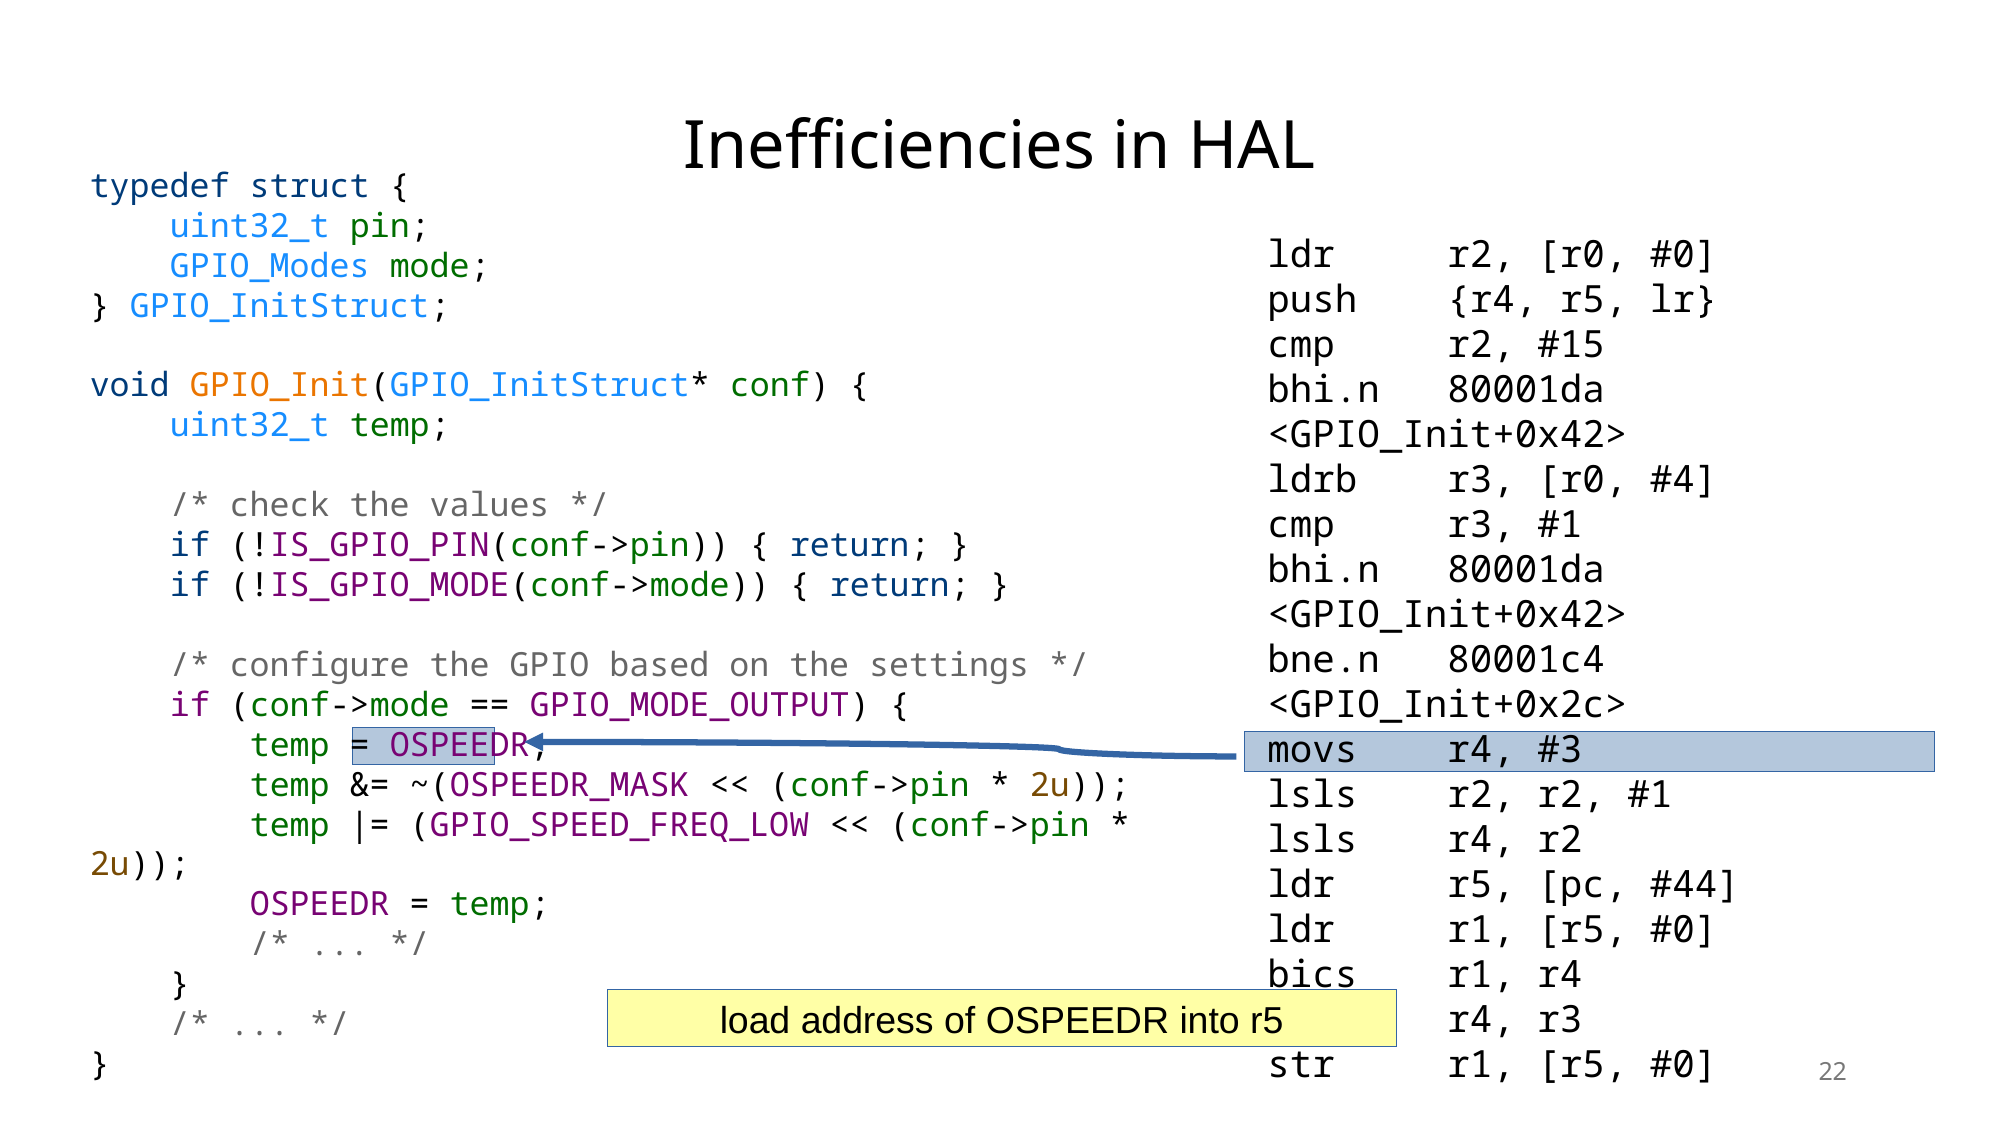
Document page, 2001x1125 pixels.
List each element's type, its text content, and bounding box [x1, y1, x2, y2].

text_box ldr r2, [r0, #0] push {r4, r5, lr} cmp r2, #15 bhi.n 80001da <GPIO_Init+0x42> ldrb r3, [r0, #4] cmp r3, #1 bhi.n 80001da <GPIO_Init+0x42> bne.n 80001c4 <GPIO_Init+0x2c> movs r4, #3 lsls r2, r2, #1 lsls r4, r2 ldr r5, [pc, #44] ldr r1, [r5, #0] bics r1, r4 movs r4, r3 str r1, [r5, #0] [1252, 222, 1950, 448]
text_box Inefficiencies in HAL [317, 103, 1683, 270]
text_box typedef struct { uint32_t pin; GPIO_Modes mode; } GPIO_InitStruct; void GPIO_Init(GPIO_InitStruct* conf) { uint32_t temp; /* check the values */ if (!IS_GPIO_PIN(conf->pin)) { return; } if (!IS_GPIO_MODE(conf->mode)) { return; } /* configure the GPIO based on the settings */ if (conf->mode == GPIO_MODE_OUTPUT) { temp = OSPEEDR; temp &= ~(OSPEEDR_MASK << (conf->pin * 2u)); temp |= (GPIO_SPEED_FREQ_LOW << (conf->pin * 2u)); OSPEEDR = temp; /* ... */ } /* ... */ } [75, 156, 1200, 1012]
text_box [524, 735, 1237, 757]
text_box [1244, 731, 1935, 772]
text_box load address of OSPEEDR into r5 [607, 989, 1397, 1047]
slide_number 22 [1412, 1042, 1862, 1102]
